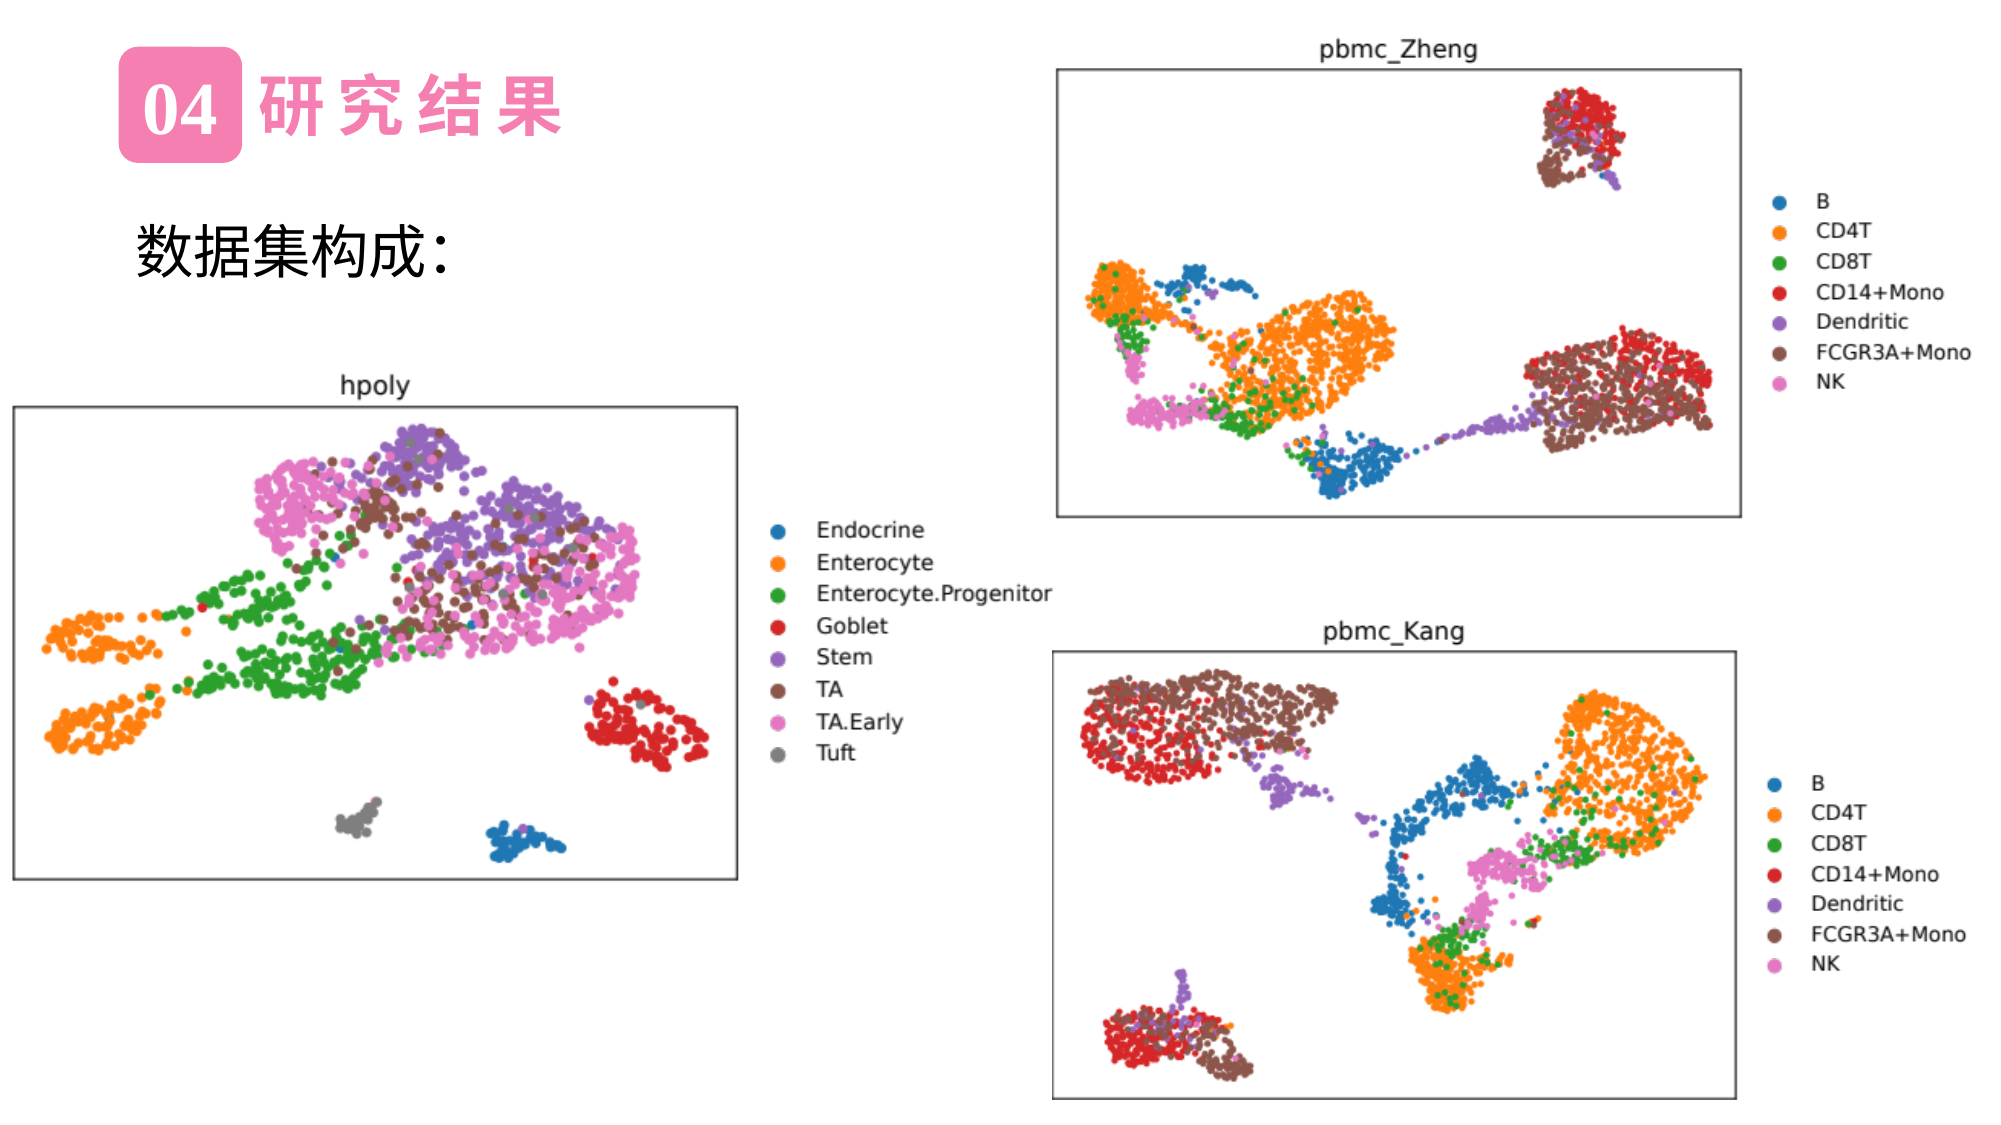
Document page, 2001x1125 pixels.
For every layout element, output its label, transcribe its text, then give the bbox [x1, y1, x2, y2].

text_box 研究结果 [244, 56, 901, 151]
text_box 04 [118, 46, 243, 163]
picture [7, 24, 1993, 1101]
text_box 数据集构成： [120, 208, 501, 293]
